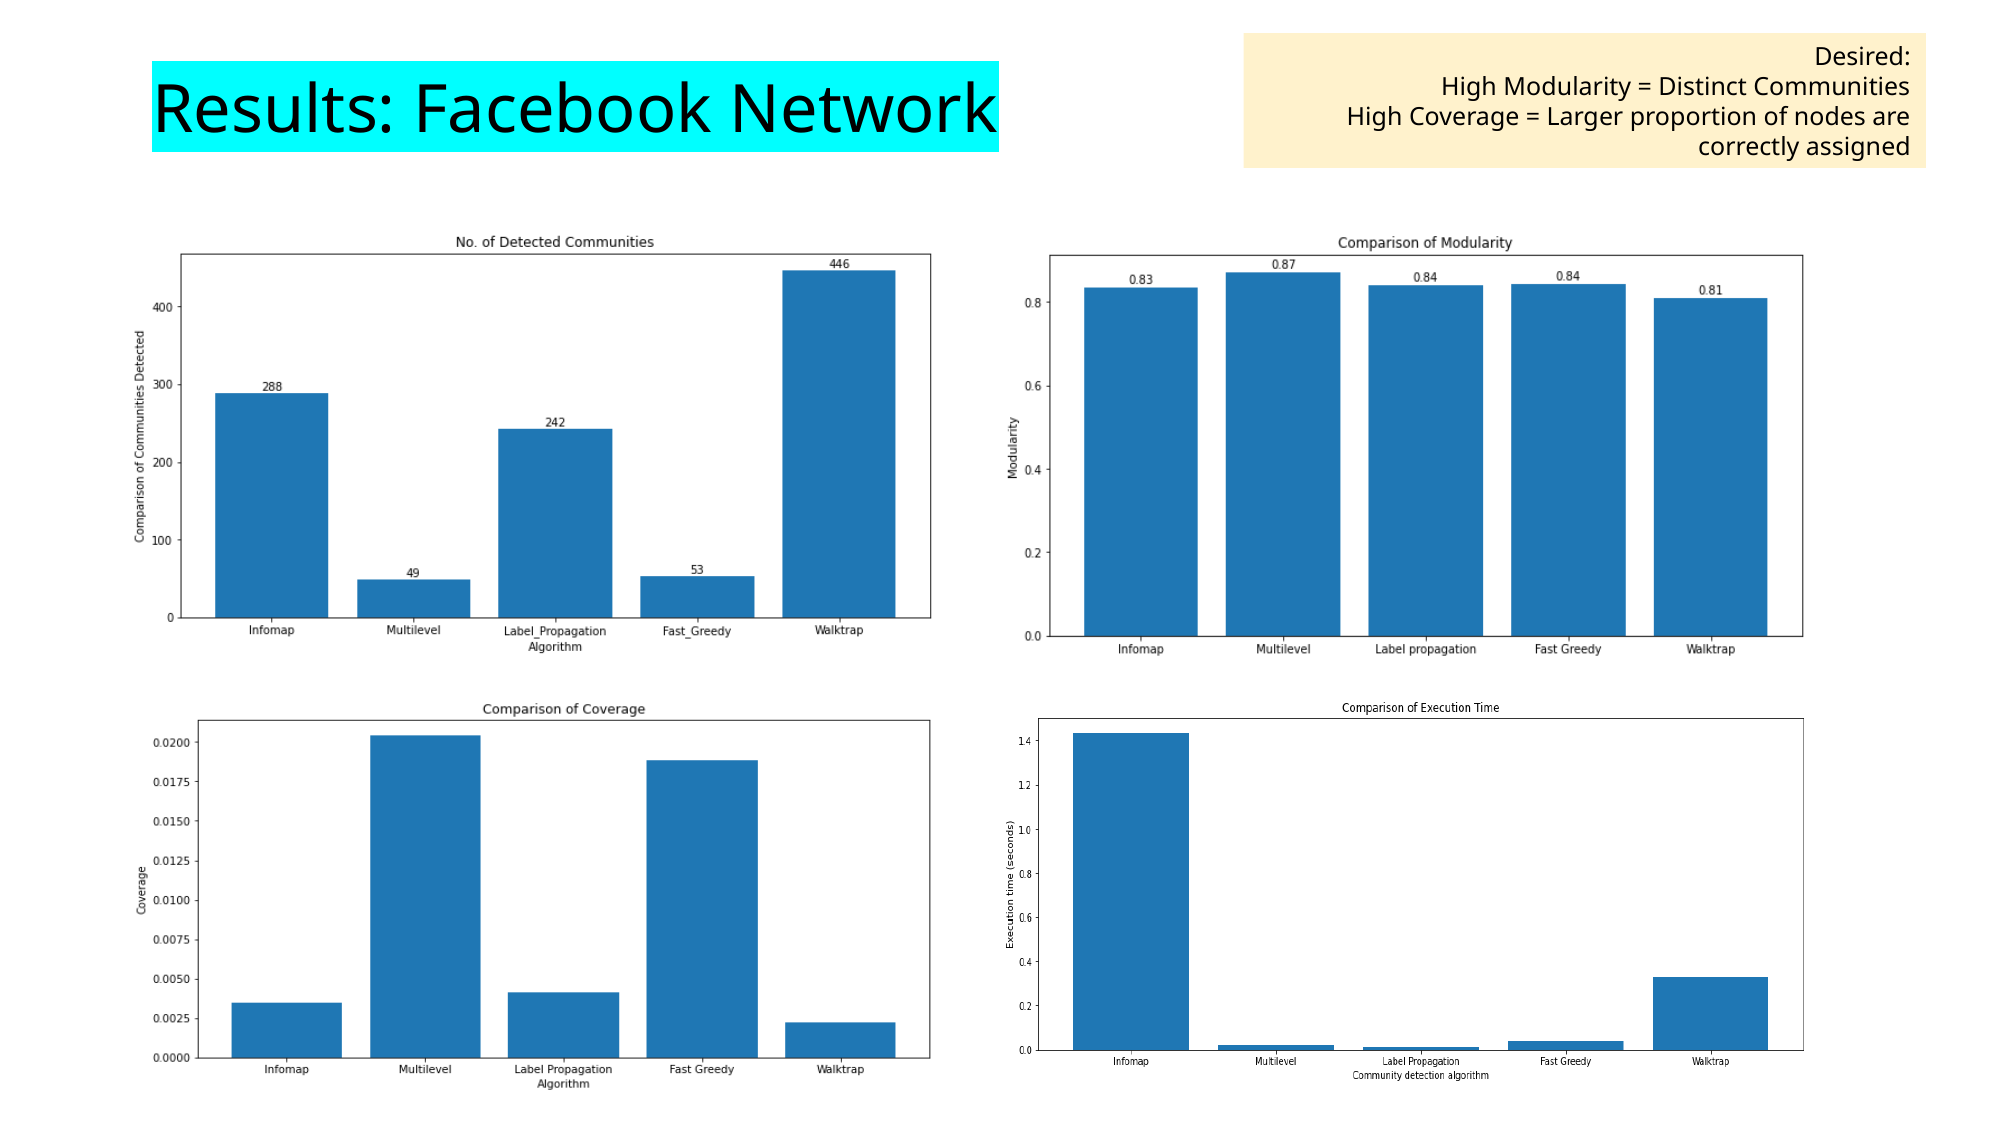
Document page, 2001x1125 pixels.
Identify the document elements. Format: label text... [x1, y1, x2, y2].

picture [1000, 695, 1809, 1089]
text_box Desired: High Modularity = Distinct Communities High Coverage = Larger proportion of nodes are correctly assigned [1243, 33, 1926, 168]
picture [1000, 228, 1809, 664]
title Results: Facebook Network [137, 35, 1863, 186]
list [128, 228, 938, 661]
picture [129, 696, 937, 1097]
